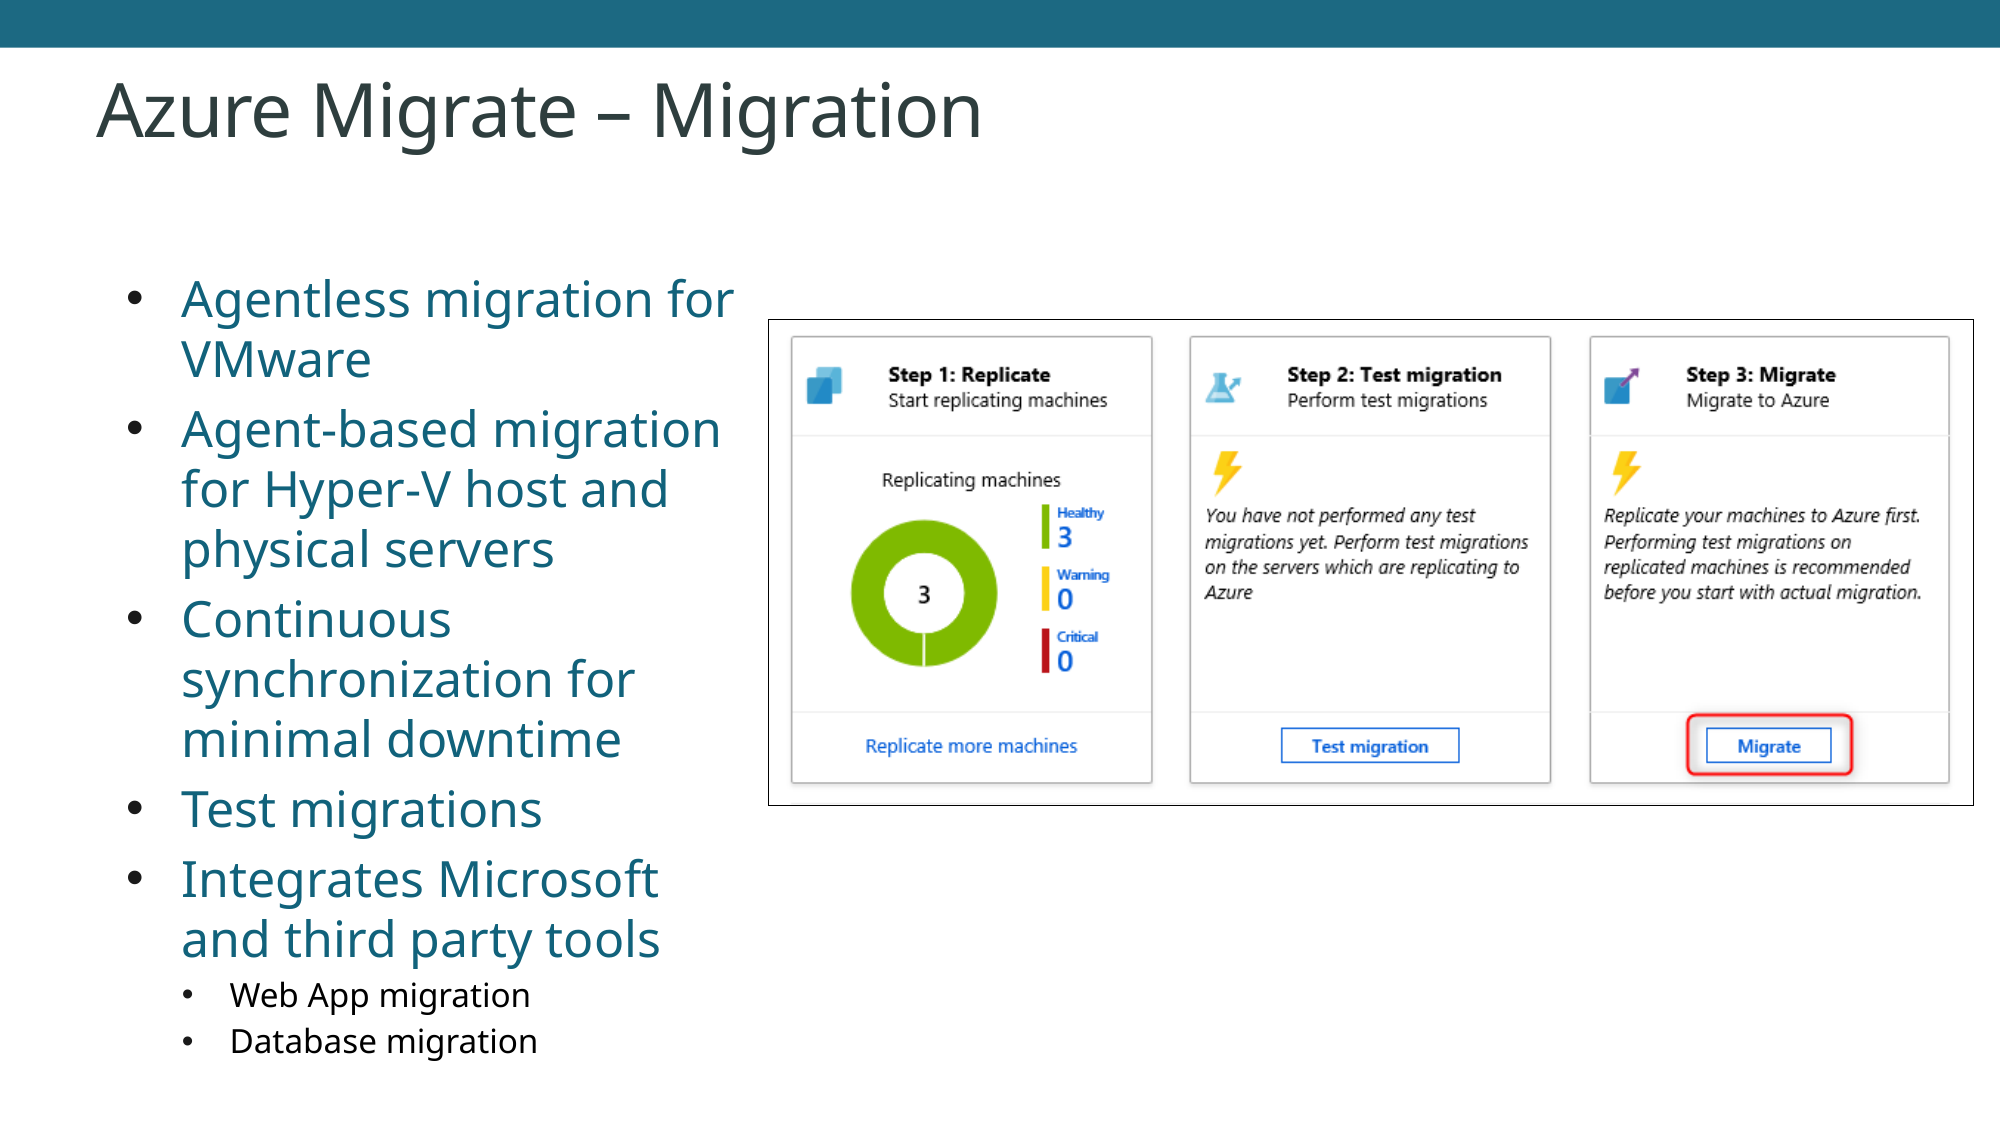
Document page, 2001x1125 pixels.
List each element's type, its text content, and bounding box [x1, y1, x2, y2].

list Agentless migration for VMware Agent-based migration for Hyper-V host and physical servers Continuous synchronization for minimal downtime Test migrations Integrates Microsoft and third party tools Web App migration Database migration [96, 237, 769, 727]
title Azure Migrate – Migration [96, 62, 1668, 154]
picture [768, 319, 1975, 806]
